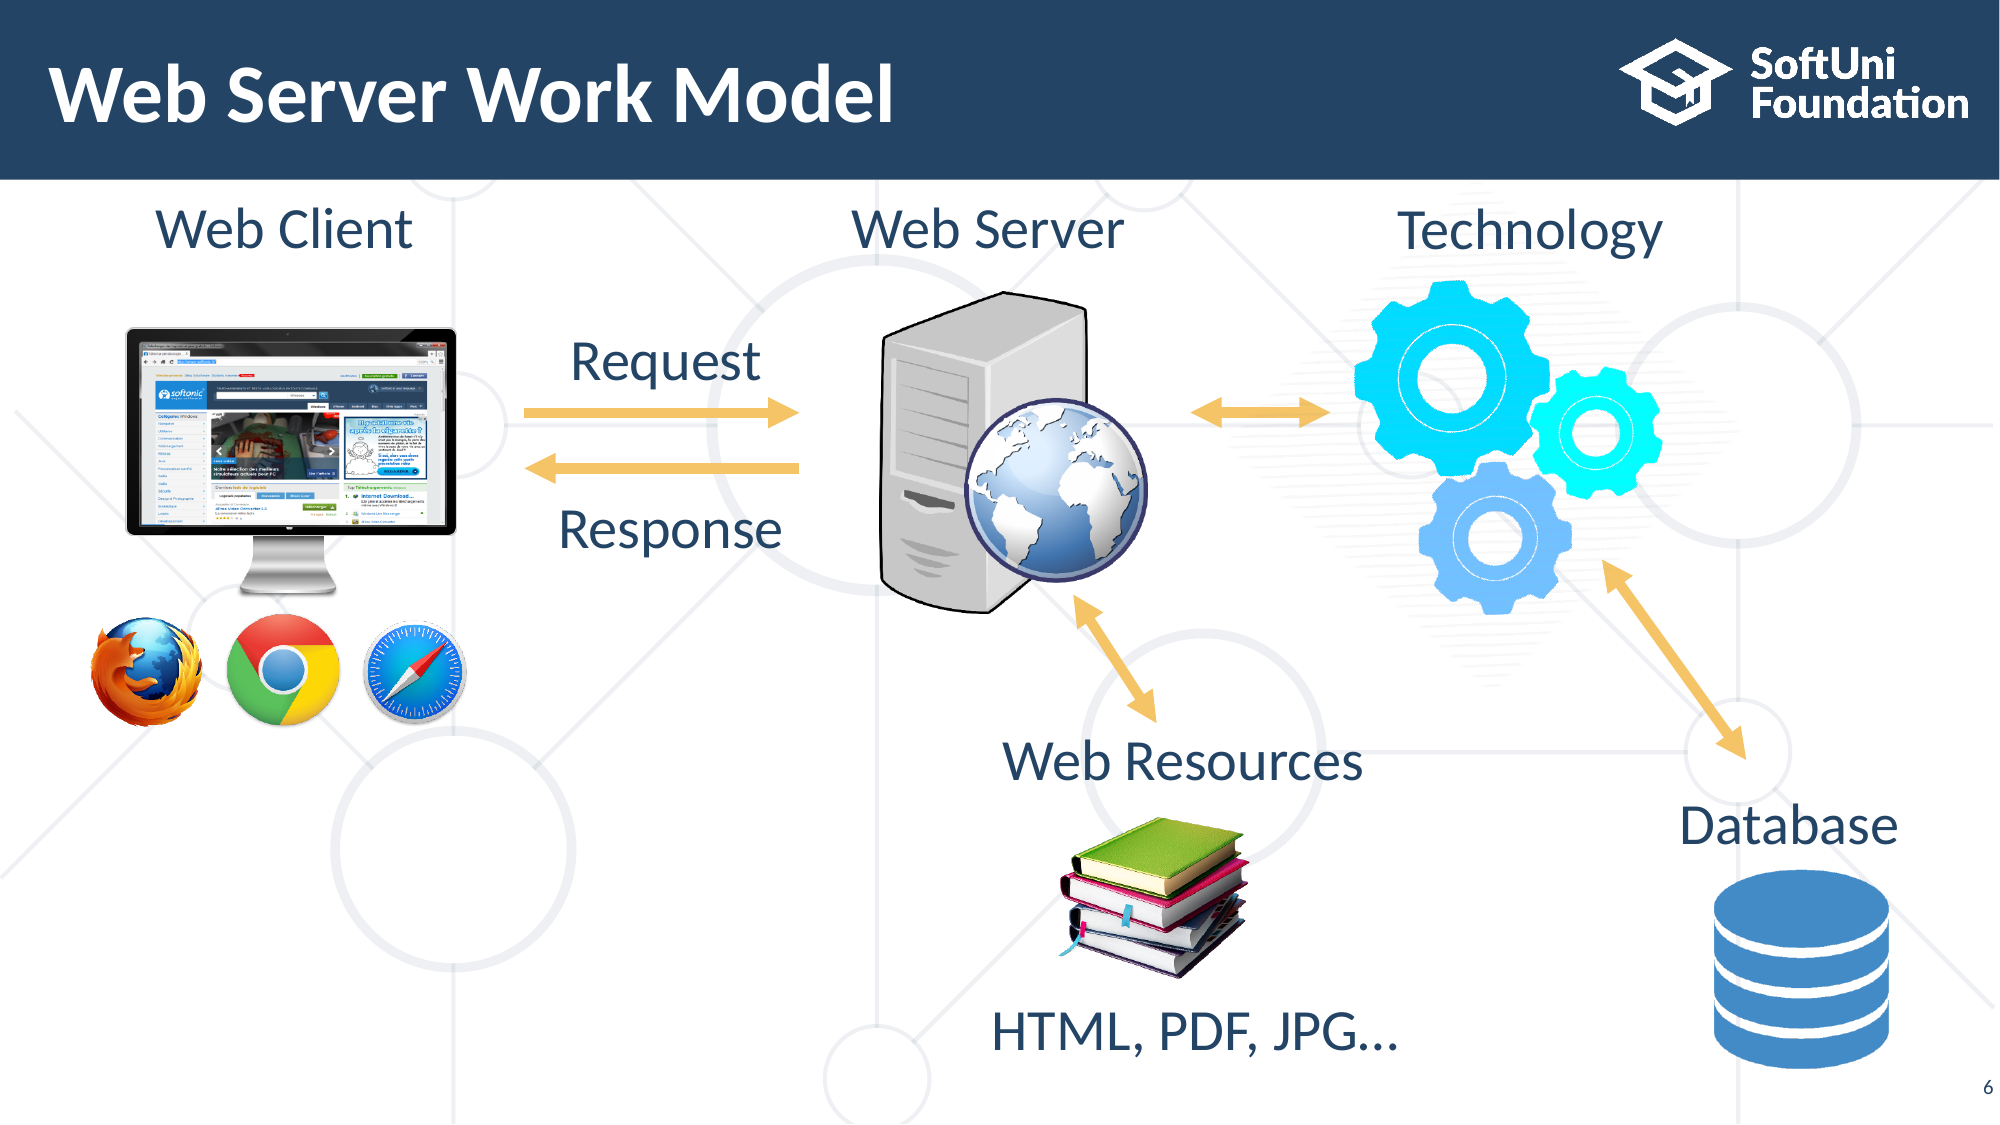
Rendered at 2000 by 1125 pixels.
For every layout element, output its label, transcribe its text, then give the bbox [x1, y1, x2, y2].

slide_number 6 [1929, 1070, 2000, 1103]
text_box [1664, 778, 1938, 1078]
text_box Technology [1487, 183, 1696, 269]
text_box Technology [1382, 183, 1465, 247]
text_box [1073, 594, 1157, 724]
picture [124, 327, 457, 601]
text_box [976, 714, 1425, 1071]
picture [219, 606, 347, 734]
picture [356, 613, 474, 730]
picture [1221, 173, 1746, 697]
text_box Web Server [837, 183, 1150, 268]
picture [878, 291, 1149, 614]
text_box Response [543, 482, 813, 568]
text_box Web Client [141, 182, 454, 268]
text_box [1601, 559, 1747, 761]
picture [1618, 38, 1968, 126]
text_box Request [555, 314, 800, 400]
picture [86, 613, 205, 732]
title Web Server Work Model [31, 16, 1591, 162]
